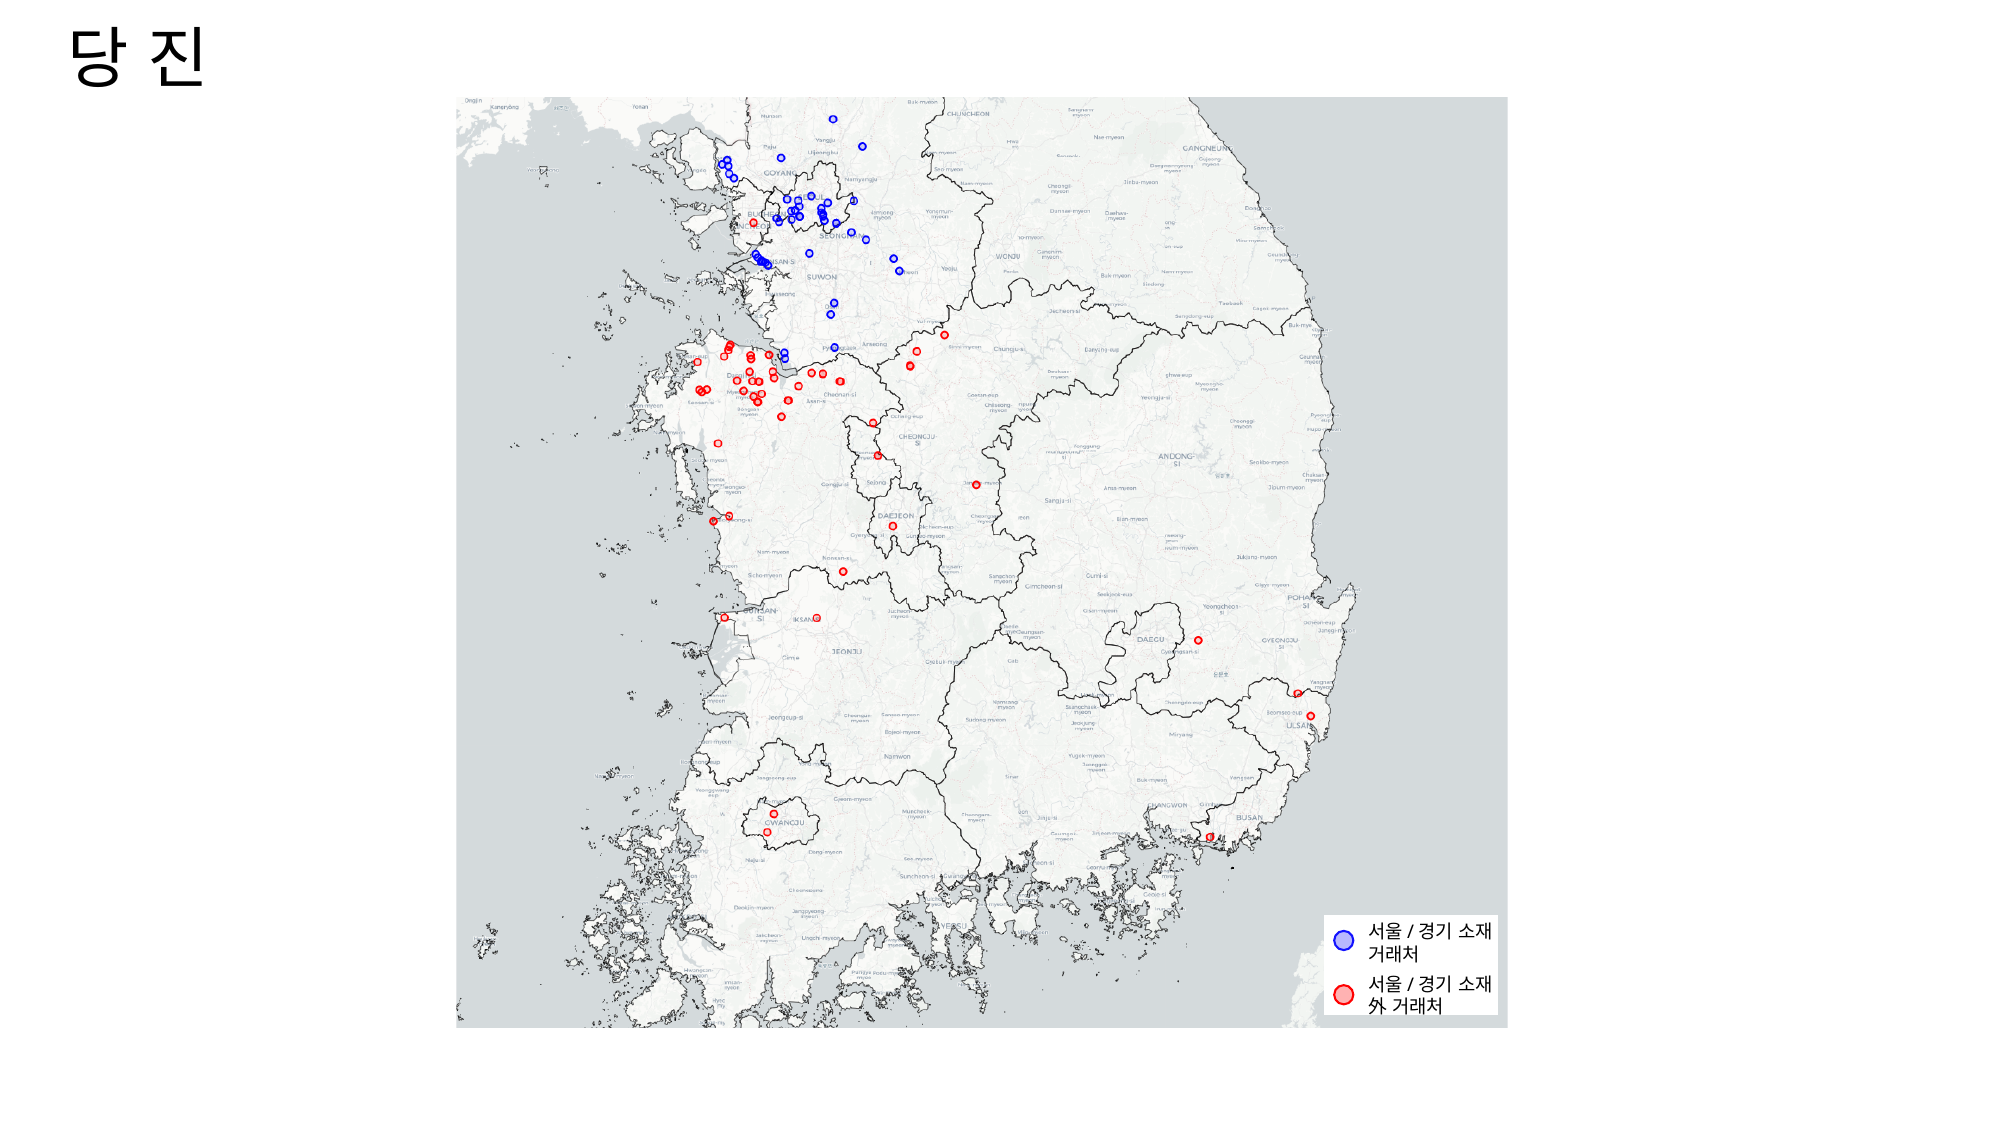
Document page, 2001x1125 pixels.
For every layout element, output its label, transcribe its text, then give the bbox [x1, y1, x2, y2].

picture [456, 97, 1508, 1028]
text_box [1324, 912, 1526, 1026]
text_box 당 진 [52, 8, 224, 104]
